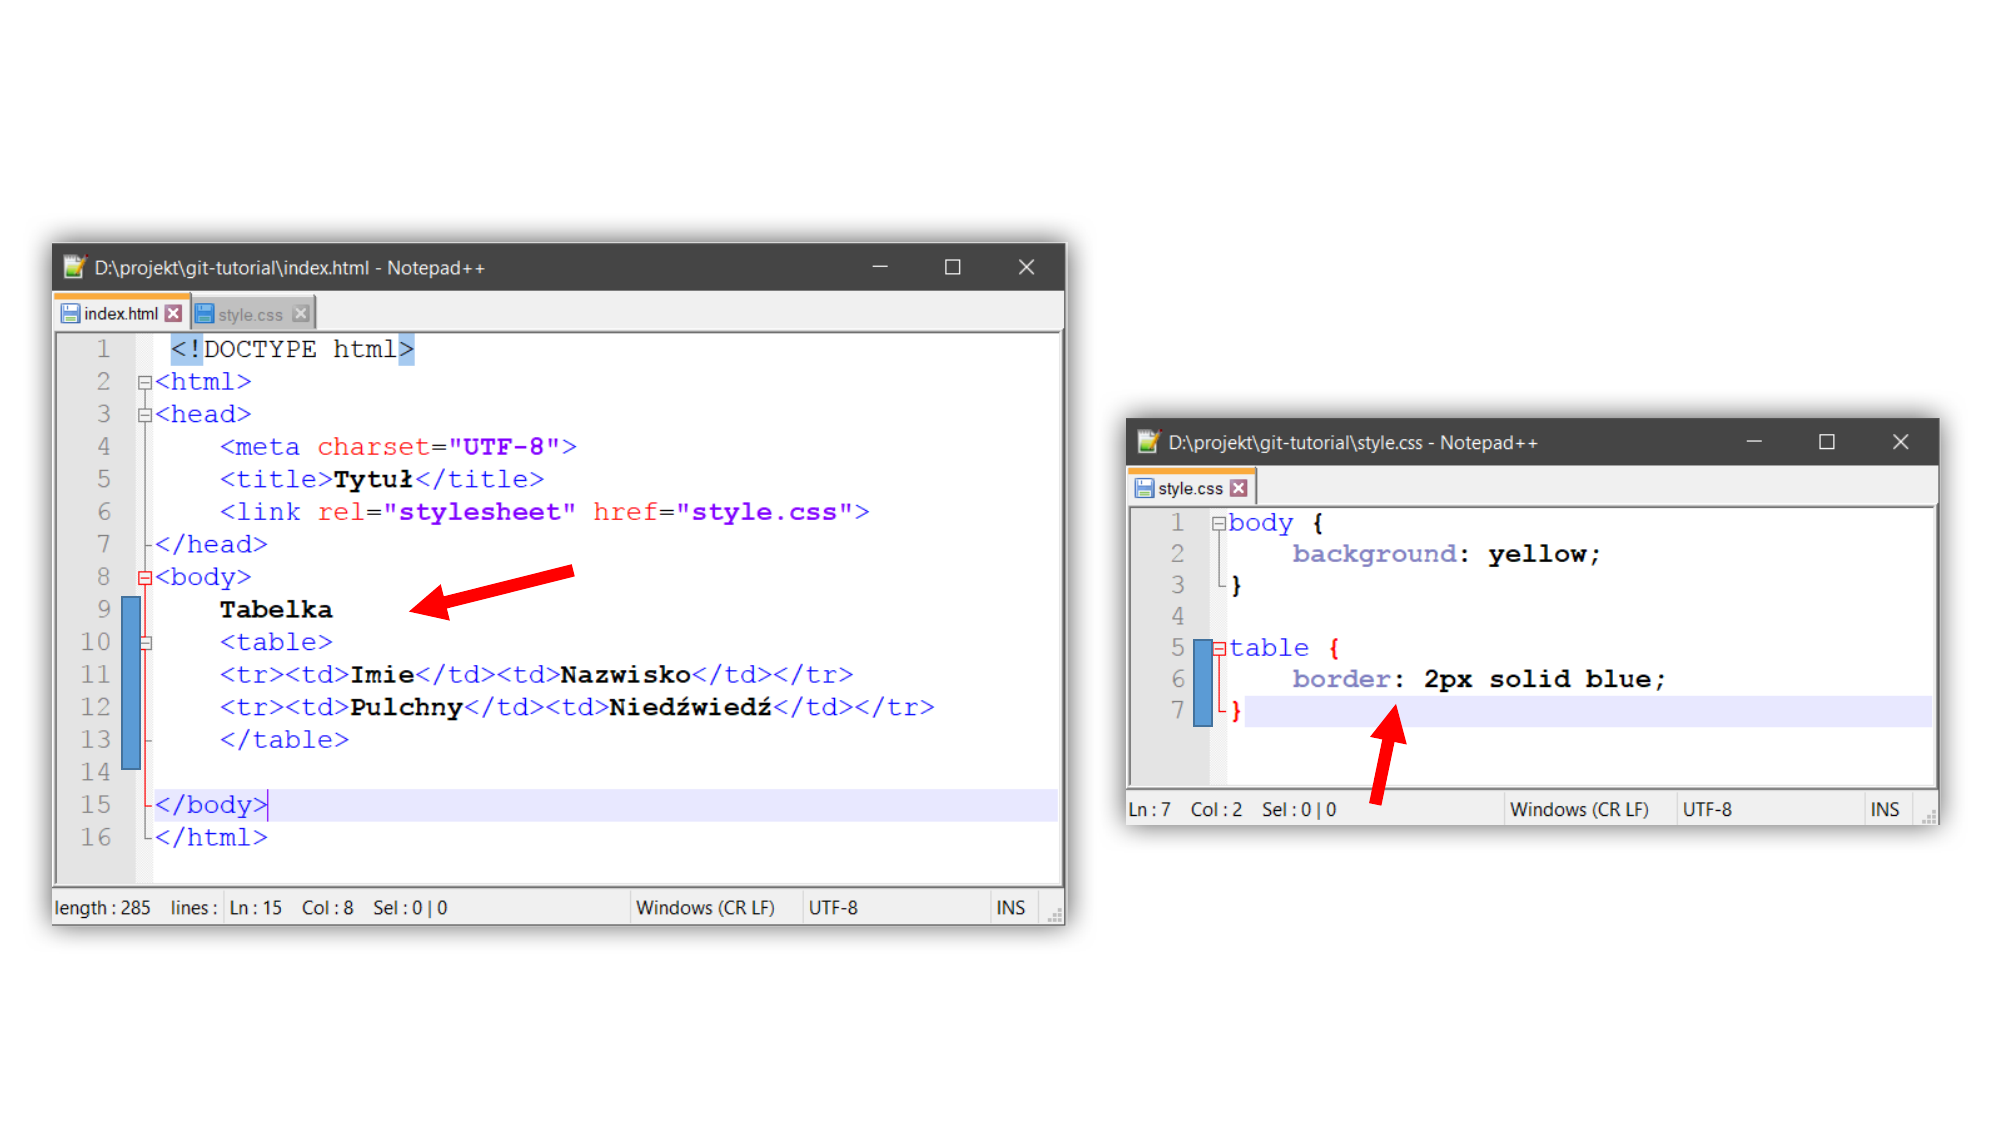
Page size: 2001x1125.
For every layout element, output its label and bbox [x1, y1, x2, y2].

text_box [408, 570, 574, 612]
picture [52, 242, 1068, 927]
picture [1126, 418, 1941, 825]
text_box [161, 804, 1887, 1049]
text_box [1375, 703, 1396, 805]
